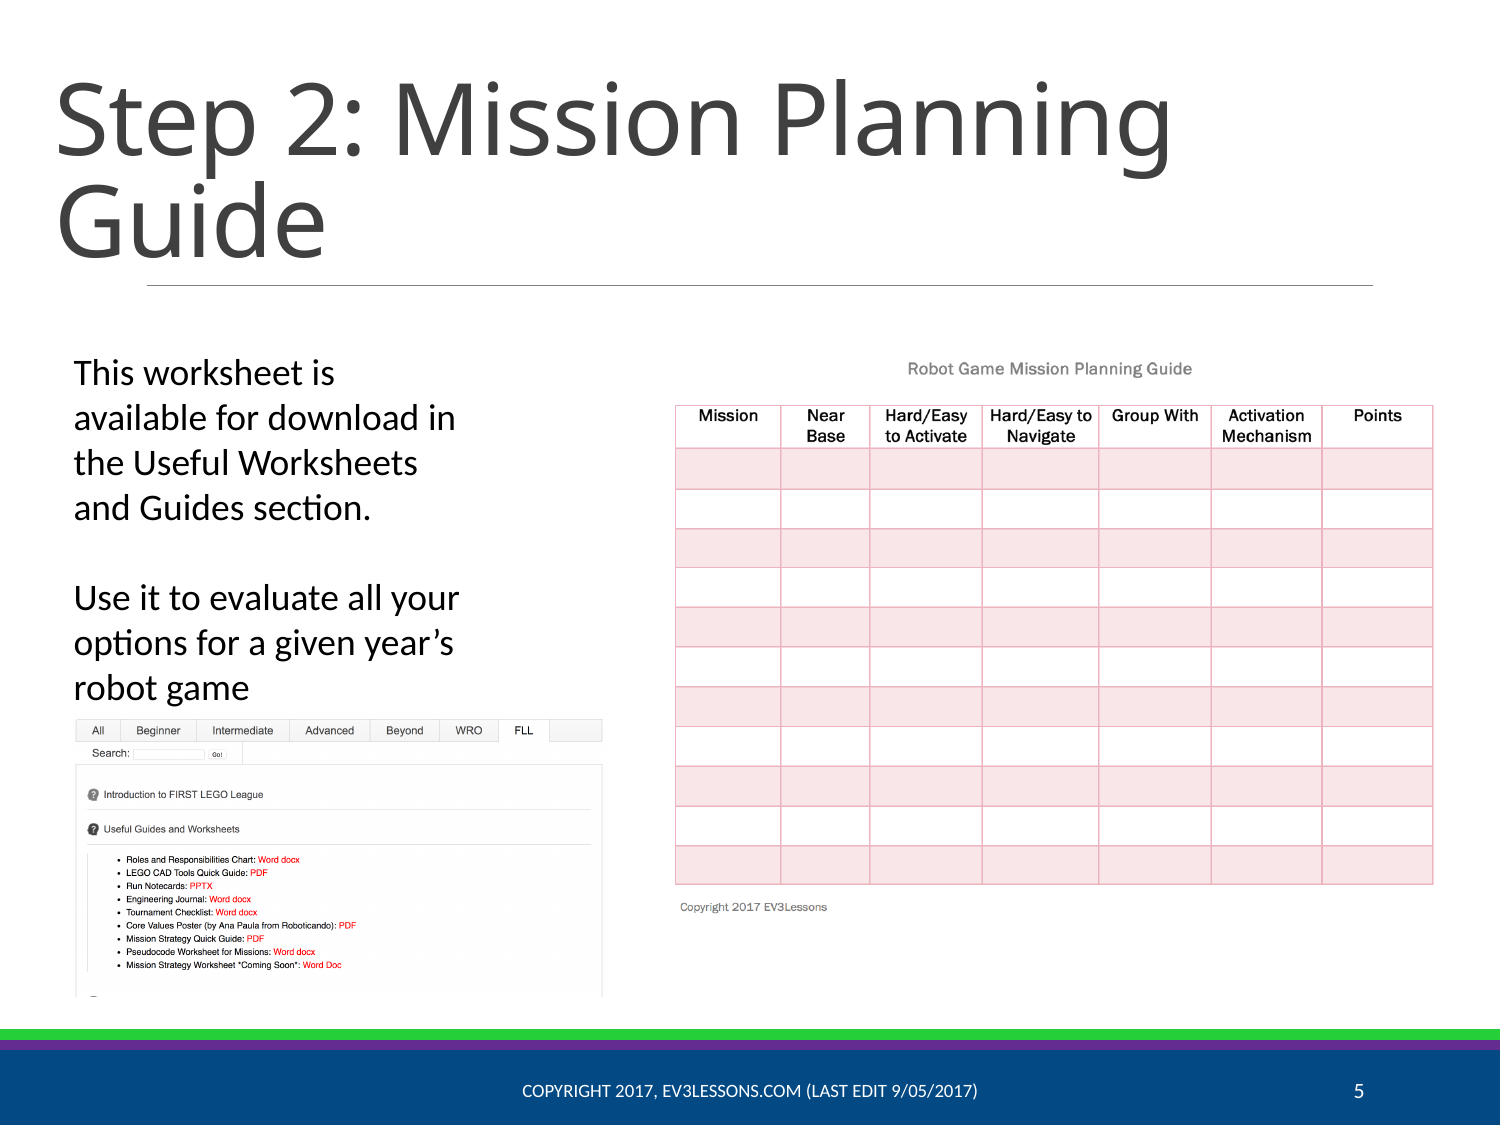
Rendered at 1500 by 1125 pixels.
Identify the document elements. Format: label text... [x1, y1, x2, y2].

picture [646, 340, 1448, 935]
slide_number 5 [1218, 1059, 1380, 1120]
picture [73, 714, 611, 998]
footer Copyright 2017, EV3Lessons.com (Last Edit 9/05/2017) [453, 1059, 1047, 1120]
text_box This worksheet is available for download in the Useful Worksheets and Guides section. Use it to evaluate all your options for a given year’s robot game [58, 340, 487, 716]
title Step 2: Mission Planning Guide [39, 47, 1464, 285]
